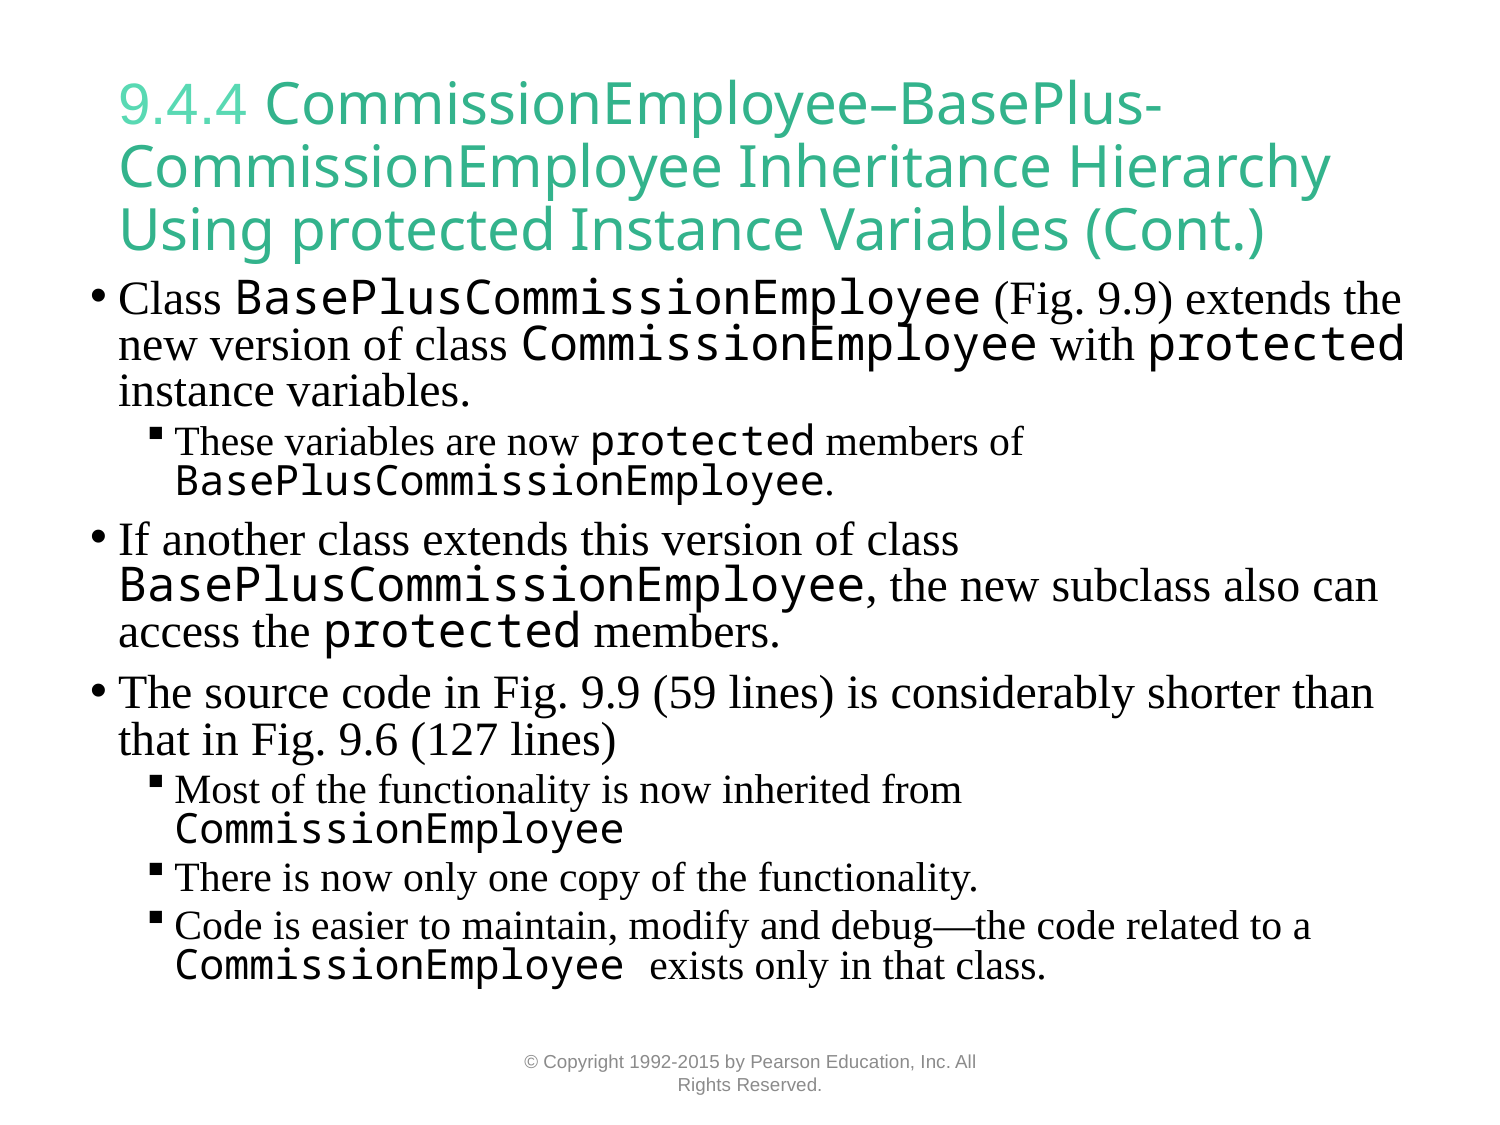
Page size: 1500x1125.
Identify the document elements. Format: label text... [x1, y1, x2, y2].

list Class BasePlusCommissionEmployee (Fig. 9.9) extends the new version of class CommissionEmployee with protected instance variables. These variables are now protected members of BasePlusCommissionEmployee. If another class extends this version of class BasePlusCommissionEmployee, the new subclass also can access the protected members. The source code in Fig. 9.9 (59 lines) is considerably shorter than that in Fig. 9.6 (127 lines) Most of the functionality is now inherited from CommissionEmployee There is now only one copy of the functionality. Code is easier to maintain, modify and debug—the code related to a CommissionEmployee exists only in that class. [75, 270, 1425, 1013]
footer © Copyright 1992-2015 by Pearson Education, Inc. All Rights Reserved. [496, 1042, 1004, 1103]
title 9.4.4 CommissionEmployee–BasePlus-CommissionEmployee Inheritance Hierarchy Using protected Instance Variables (Cont.) [103, 59, 1397, 270]
